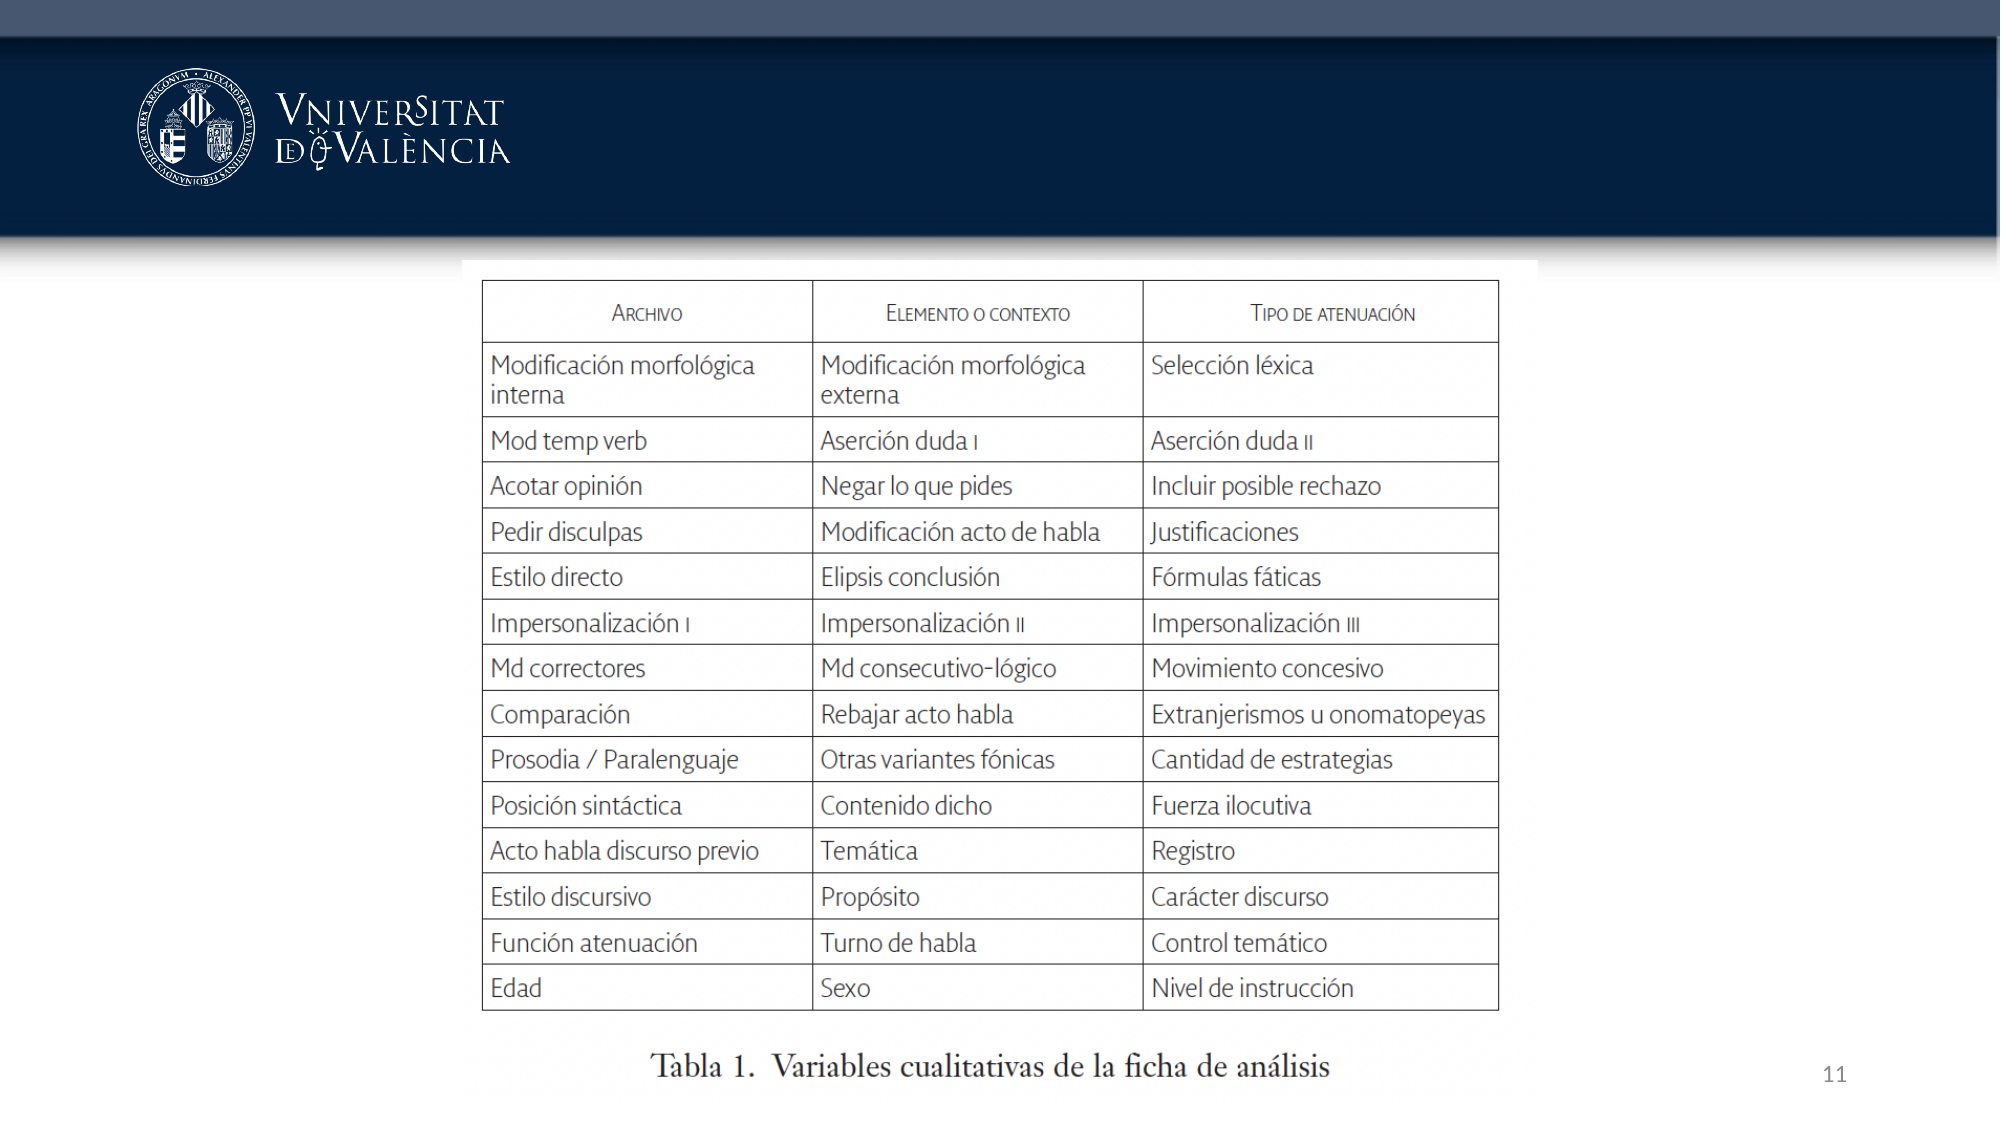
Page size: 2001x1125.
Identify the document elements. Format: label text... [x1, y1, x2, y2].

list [462, 260, 1538, 1103]
slide_number 11 [1538, 1042, 1863, 1103]
picture [0, 0, 2000, 300]
